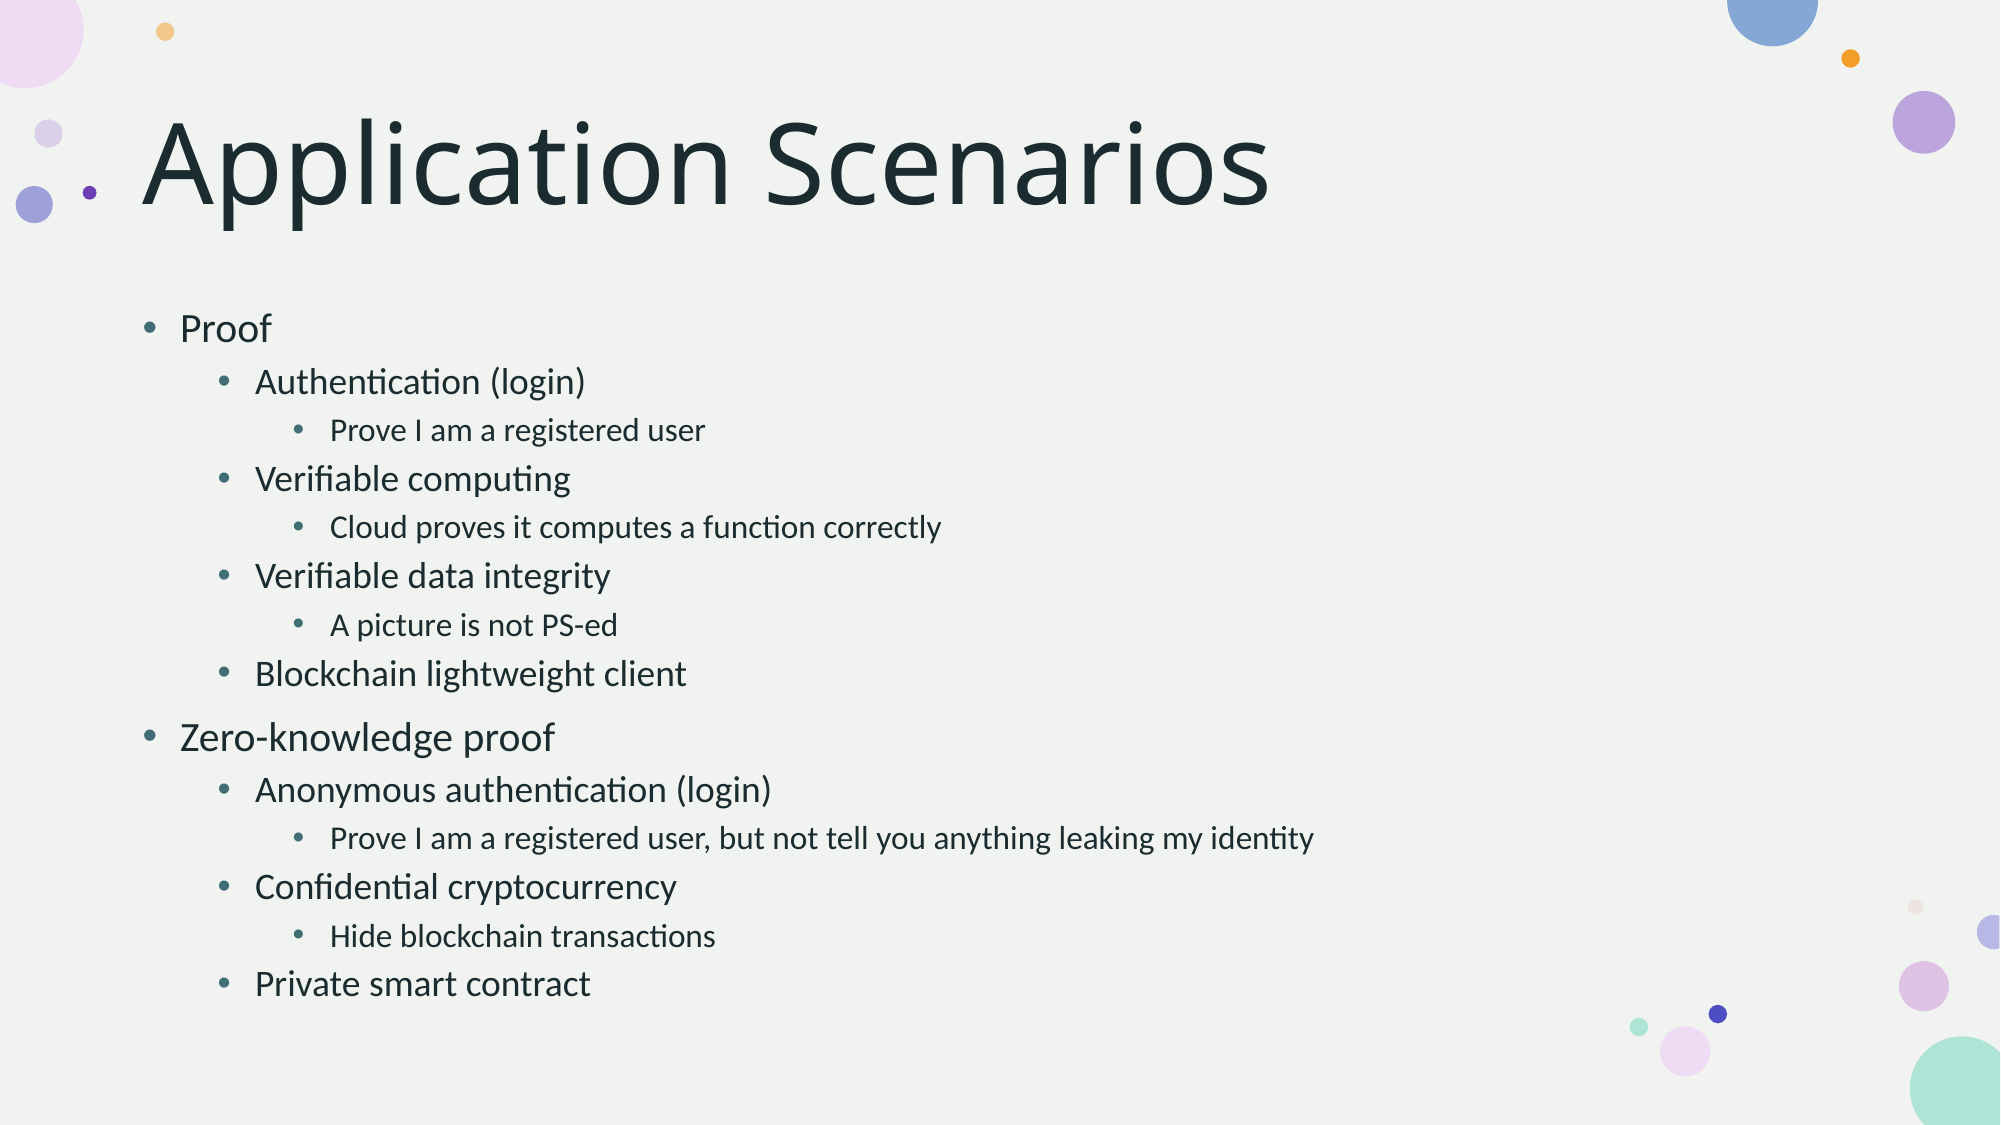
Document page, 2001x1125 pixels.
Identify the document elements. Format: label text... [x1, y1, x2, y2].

title Application Scenarios [127, 59, 1877, 278]
list Proof Authentication (login) Prove I am a registered user Verifiable computing Cloud proves it computes a function correctly Verifiable data integrity A picture is not PS-ed Blockchain lightweight client Zero-knowledge proof Anonymous authentication (login) Prove I am a registered user, but not tell you anything leaking my identity Confidential cryptocurrency Hide blockchain transactions Private smart contract [127, 299, 1877, 1094]
